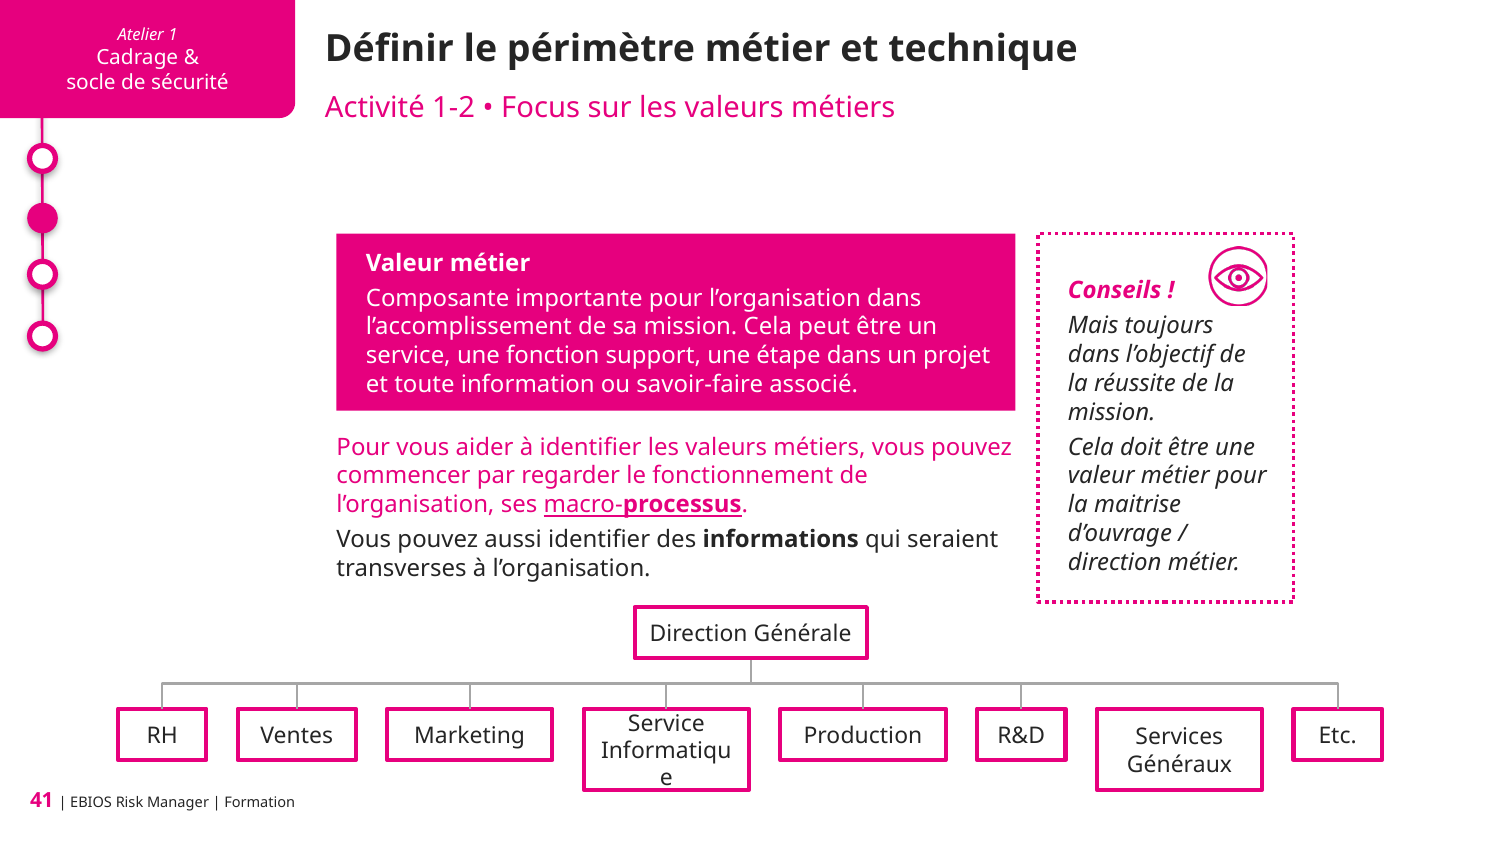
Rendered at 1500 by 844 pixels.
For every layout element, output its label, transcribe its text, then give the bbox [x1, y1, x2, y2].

text_box Pour vous aider à identifier les valeurs métiers, vous pouvez commencer par regarder le fonctionnement de l’organisation, ses macro-processus. Vous pouvez aussi identifier des informations qui seraient transverses à l’organisation. [336, 431, 425, 582]
text_box Définir le périmètre métier et technique [324, 23, 1447, 69]
text_box Marketing [385, 707, 425, 762]
text_box Production [916, 707, 948, 762]
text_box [781, 627, 833, 740]
text_box Valeur métier Composante importante pour l’organisation dans l’accomplissement de sa mission. Cela peut être un service, une fonction support, une étape dans un projet et toute information ou savoir-faire associé. [334, 231, 1018, 413]
text_box Pour vous aider à identifier les valeurs métiers, vous pouvez commencer par regarder le fonctionnement de l’organisation, ses macro-processus. Vous pouvez aussi identifier des informations qui seraient transverses à l’organisation. [487, 431, 1013, 582]
text_box RH [116, 707, 208, 762]
picture [1208, 246, 1268, 306]
text_box Ventes [236, 707, 358, 762]
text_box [683, 641, 735, 726]
text_box Conseils ! Mais toujours dans l’objectif de la réussite de la mission. Cela doit être une valeur métier pour la maitrise d’ouvrage / direction métier. [1036, 232, 1296, 604]
text_box Service Informatique [641, 707, 751, 792]
text_box Services Généraux [1095, 707, 1264, 792]
text_box Production [778, 707, 855, 762]
text_box Direction Générale [641, 605, 855, 660]
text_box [860, 548, 912, 820]
text_box Etc. [1291, 707, 1384, 762]
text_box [1018, 389, 1070, 844]
text_box R&D [975, 707, 1013, 762]
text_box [498, 456, 550, 844]
text_box Activité 1-2 • Focus sur les valeurs métiers [324, 88, 1381, 124]
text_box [584, 542, 636, 825]
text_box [430, 388, 482, 844]
text_box Marketing [487, 707, 493, 762]
